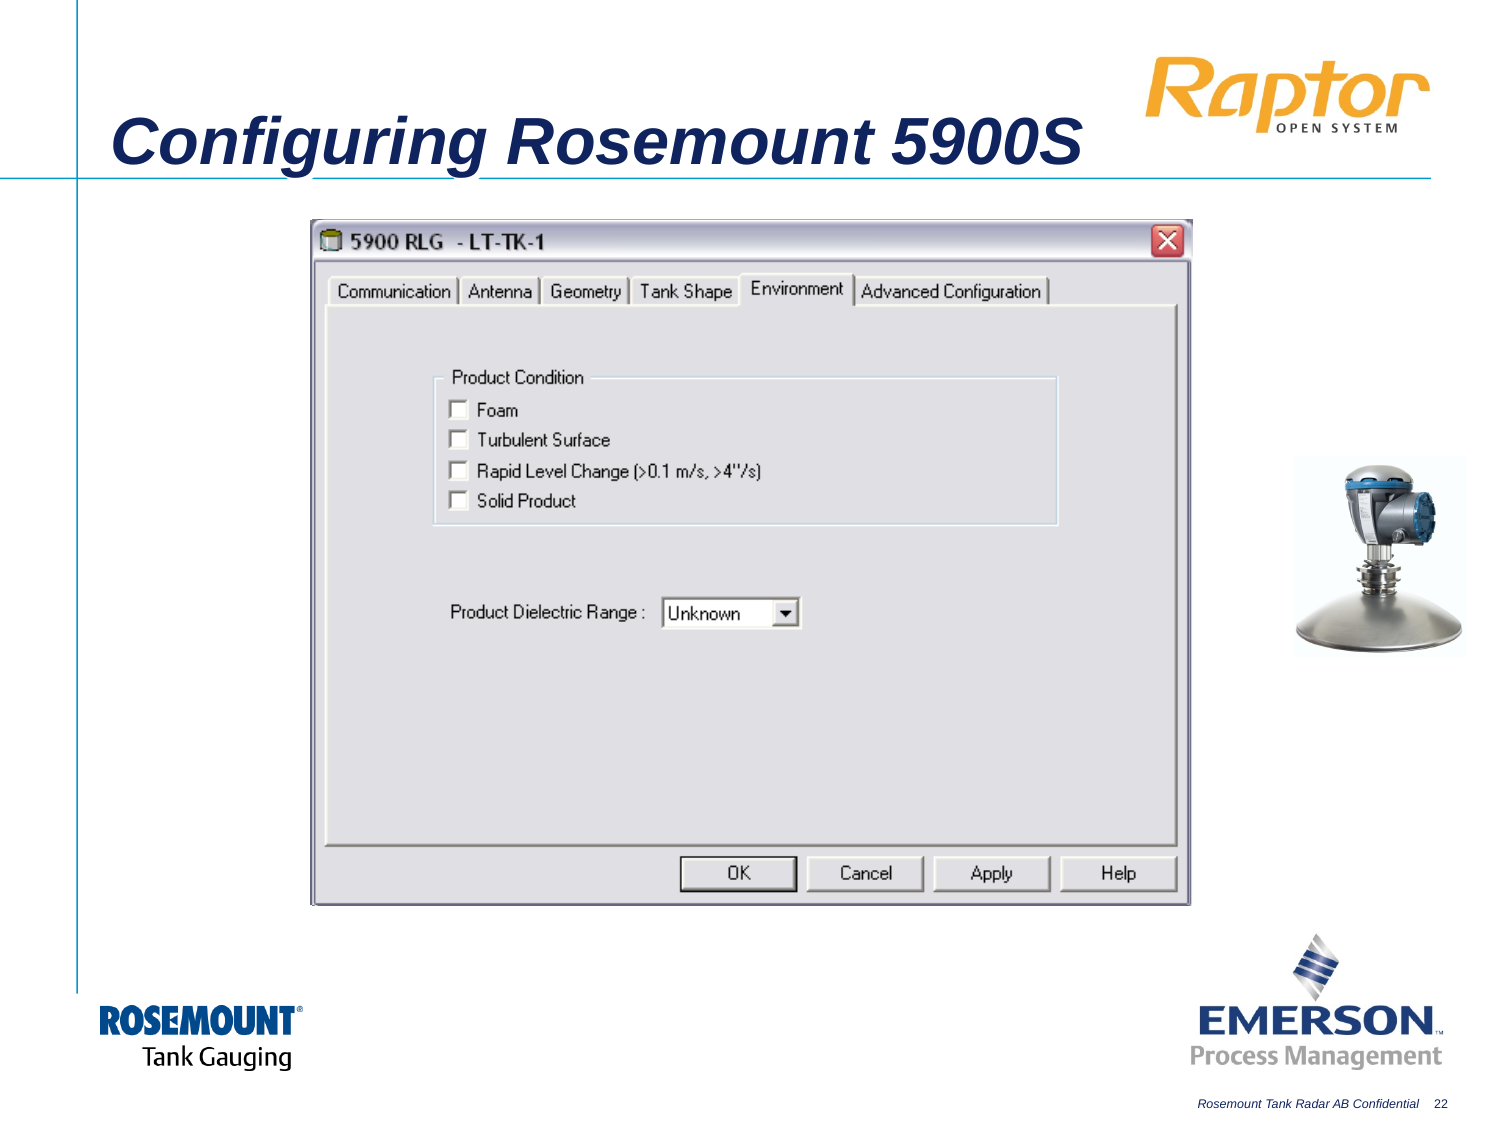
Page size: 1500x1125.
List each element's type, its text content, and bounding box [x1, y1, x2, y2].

picture [310, 219, 1461, 1098]
picture [1293, 455, 1467, 658]
picture [100, 1005, 303, 1071]
picture [1139, 54, 1436, 135]
title Configuring Rosemount 5900S [95, 66, 1342, 186]
slide_number 22 [1412, 1095, 1449, 1109]
